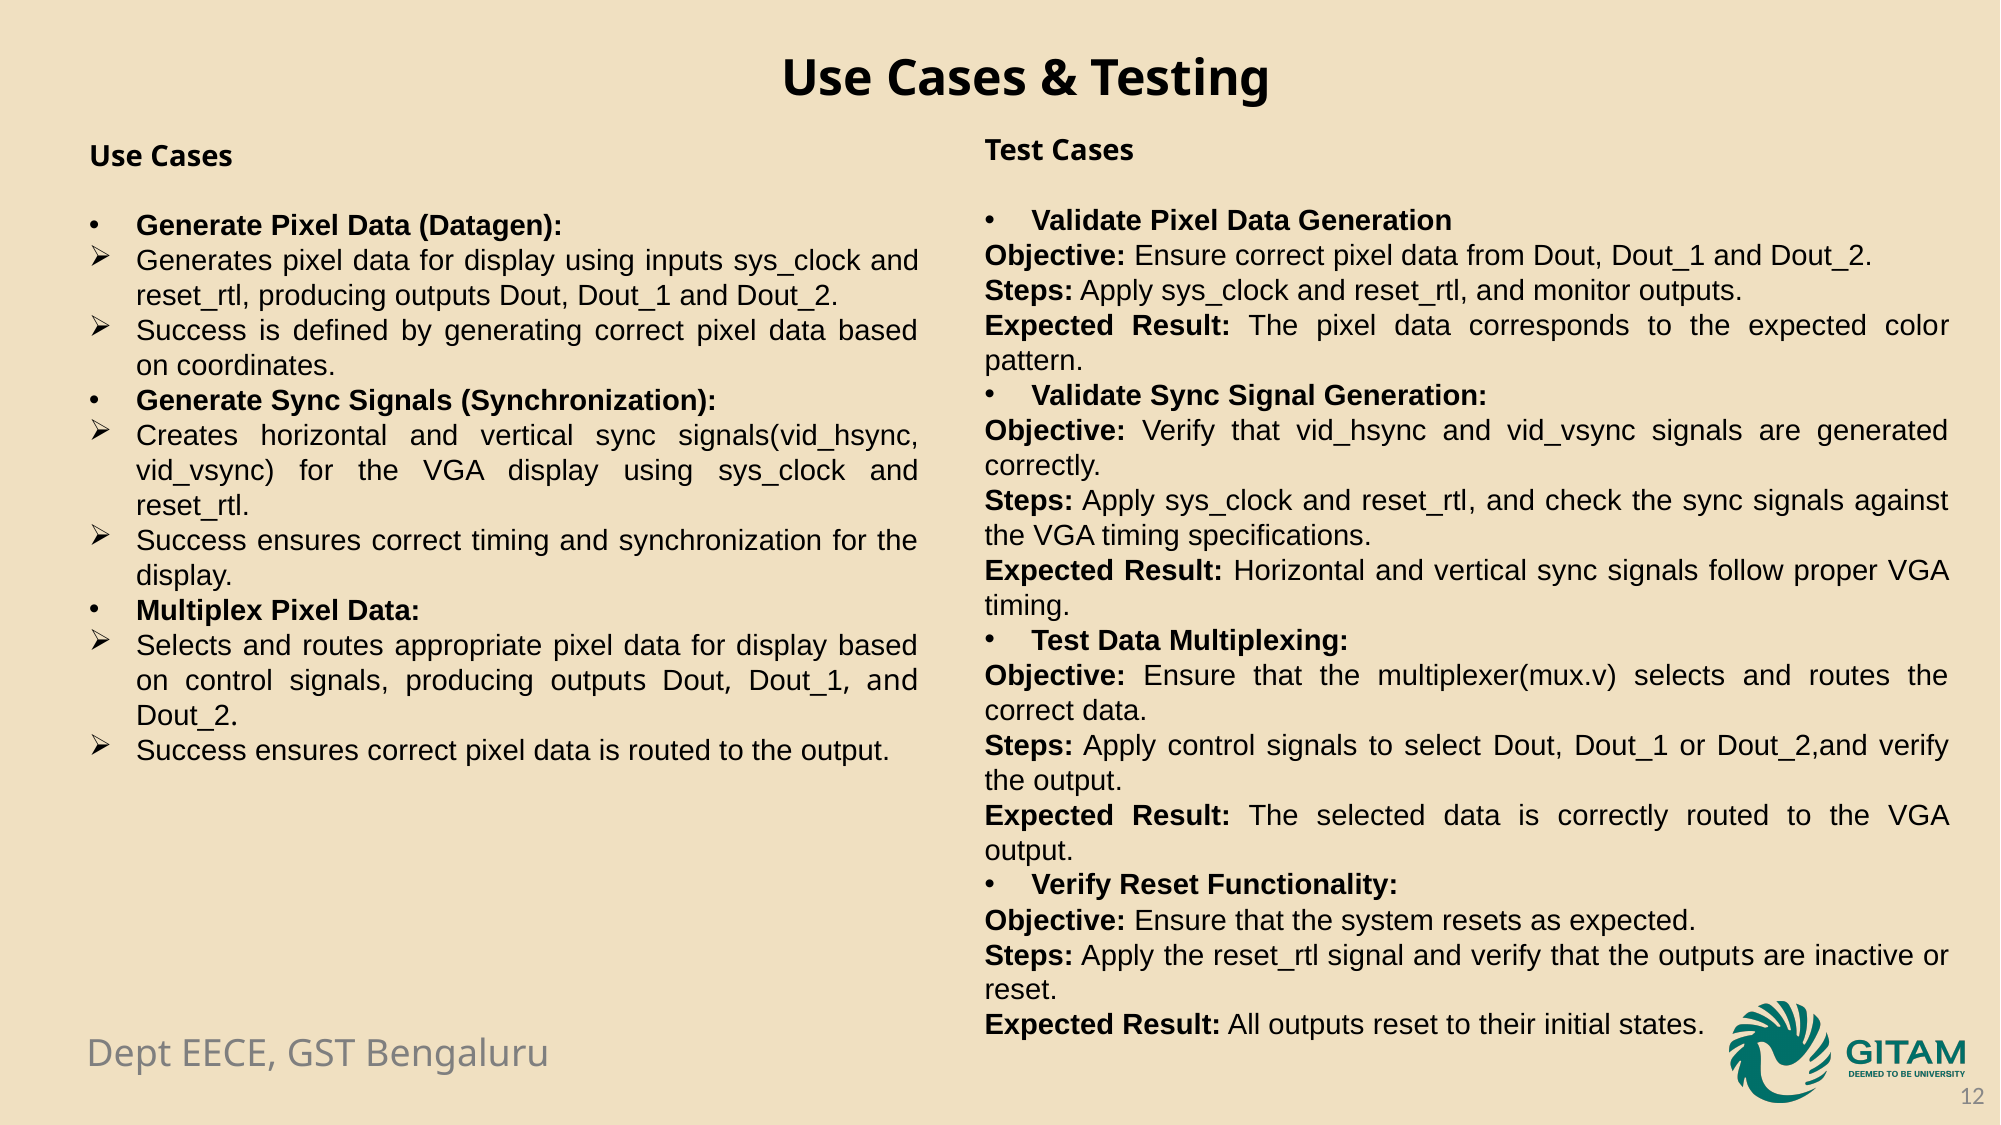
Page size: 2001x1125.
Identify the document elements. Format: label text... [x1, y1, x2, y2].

text_box Test Cases Validate Pixel Data Generation Objective: Ensure correct pixel data from Dout, Dout_1 and Dout_2. Steps: Apply sys_clock and reset_rtl, and monitor outputs. Expected Result: The pixel data corresponds to the expected color pattern. Validate Sync Signal Generation: Objective: Verify that vid_hsync and vid_vsync signals are generated correctly. Steps: Apply sys_clock and reset_rtl, and check the sync signals against the VGA timing specifications. Expected Result: Horizontal and vertical sync signals follow proper VGA timing. Test Data Multiplexing: Objective: Ensure that the multiplexer(mux.v) selects and routes the correct data. Steps: Apply control signals to select Dout, Dout_1 or Dout_2,and verify the output. Expected Result: The selected data is correctly routed to the VGA output. Verify Reset Functionality: Objective: Ensure that the system resets as expected. Steps: Apply the reset_rtl signal and verify that the outputs are inactive or reset. Expected Result: All outputs reset to their initial states. [969, 124, 1965, 1066]
slide_number 12 [1550, 1065, 2000, 1125]
text_box Use Cases & Testing [163, 38, 1889, 119]
text_box Use Cases Generate Pixel Data (Datagen): Generates pixel data for display using inputs sys_clock and reset_rtl, producing outputs Dout, Dout_1 and Dout_2. Success is defined by generating correct pixel data based on coordinates. Generate Sync Signals (Synchronization): Creates horizontal and vertical sync signals(vid_hsync, vid_vsync) for the VGA display using sys_clock and reset_rtl. Success ensures correct timing and synchronization for the display. Multiplex Pixel Data: Selects and routes appropriate pixel data for display based on control signals, producing outputs Dout, Dout_1, and Dout_2. Success ensures correct pixel data is routed to the output. [74, 129, 935, 1071]
